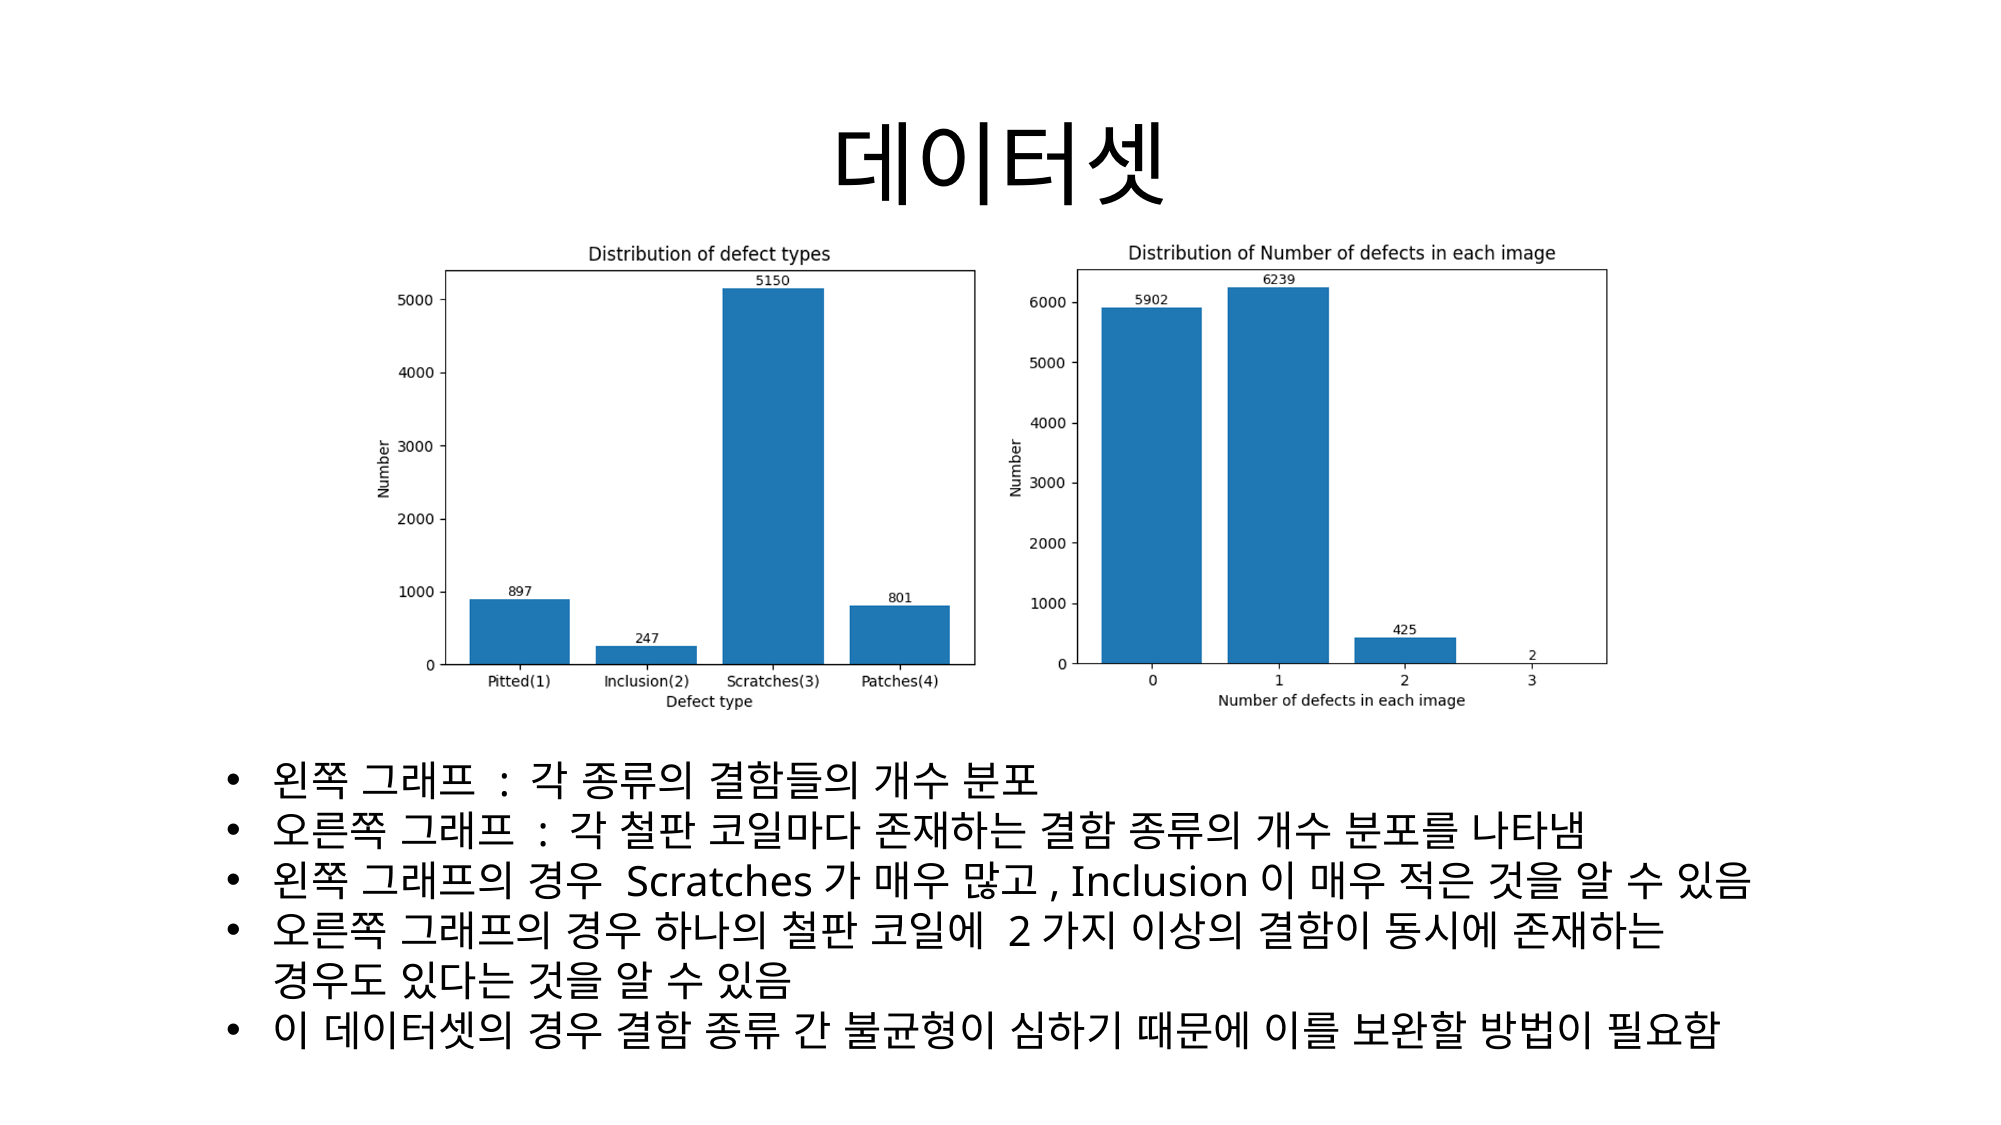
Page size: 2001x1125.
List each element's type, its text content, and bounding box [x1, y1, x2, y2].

title 데이터셋 [137, 59, 1863, 278]
text_box 왼쪽 그래프 : 각 종류의 결함들의 개수 분포 오른쪽 그래프 : 각 철판 코일마다 존재하는 결함 종류의 개수 분포를 나타냄 왼쪽 그래프의 경우 Scratches가 매우 많고, Inclusion이 매우 적은 것을 알 수 있음 오른쪽 그래프의 경우 하나의 철판 코일에 2가지 이상의 결함이 동시에 존재하는 경우도 있다는 것을 알 수 있음 이 데이터셋의 경우 결함 종류 간 불균형이 심하기 때문에 이를 보완할 방법이 필요함 [211, 746, 1789, 1062]
picture [359, 231, 1641, 720]
